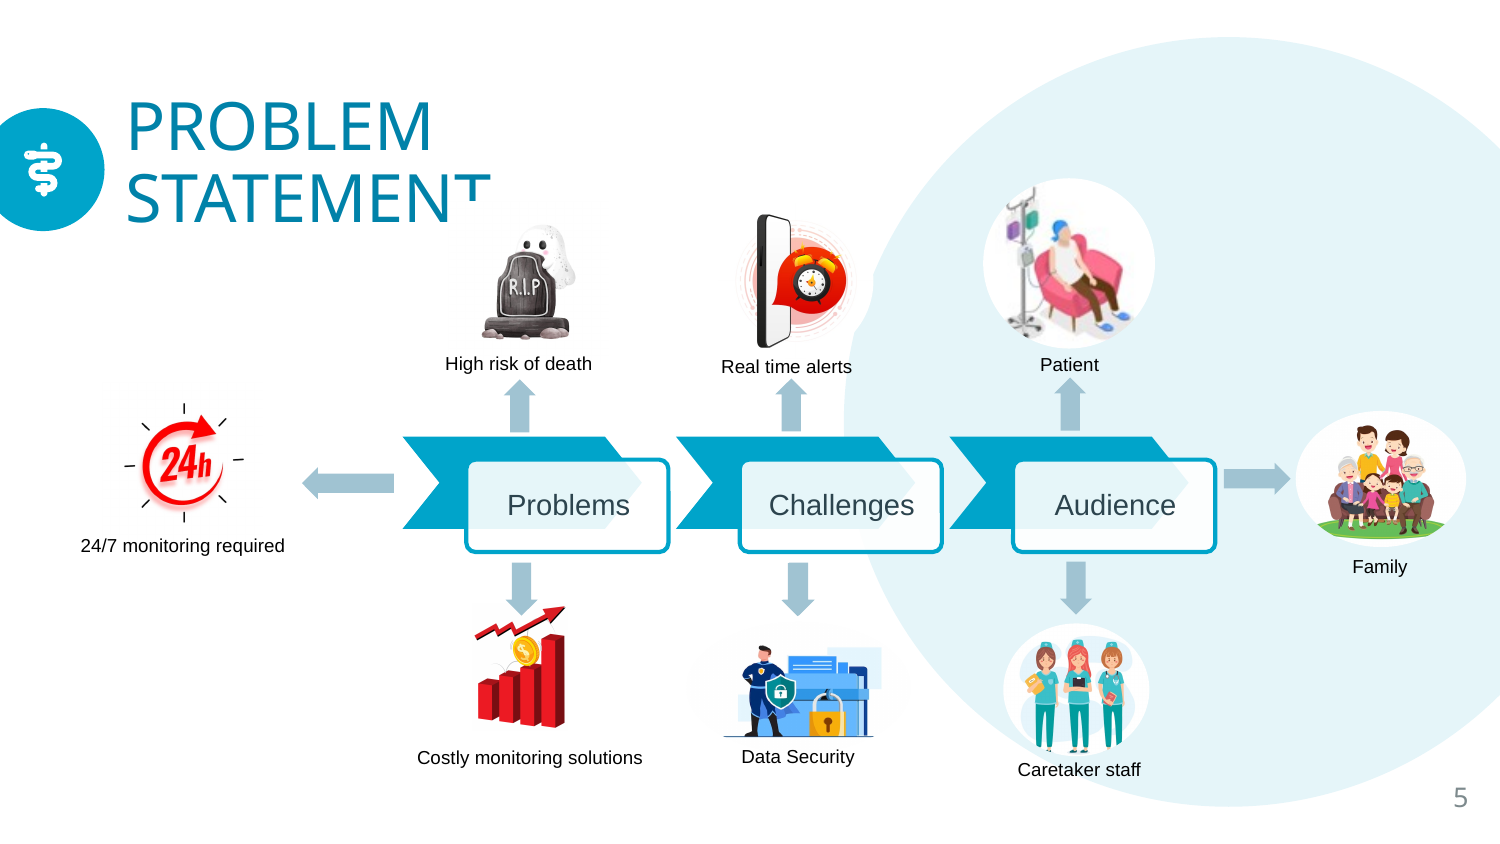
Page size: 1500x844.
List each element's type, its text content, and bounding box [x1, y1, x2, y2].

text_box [706, 203, 885, 386]
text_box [65, 382, 303, 565]
slide_number 5 [1411, 775, 1469, 822]
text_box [982, 177, 1156, 384]
text_box [306, 467, 394, 500]
title PROBLEM STATEMENT [125, 103, 796, 227]
text_box [1223, 462, 1290, 495]
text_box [1295, 410, 1467, 586]
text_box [402, 351, 1216, 637]
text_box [686, 621, 911, 769]
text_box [1002, 623, 1163, 789]
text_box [402, 603, 665, 777]
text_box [430, 201, 610, 419]
